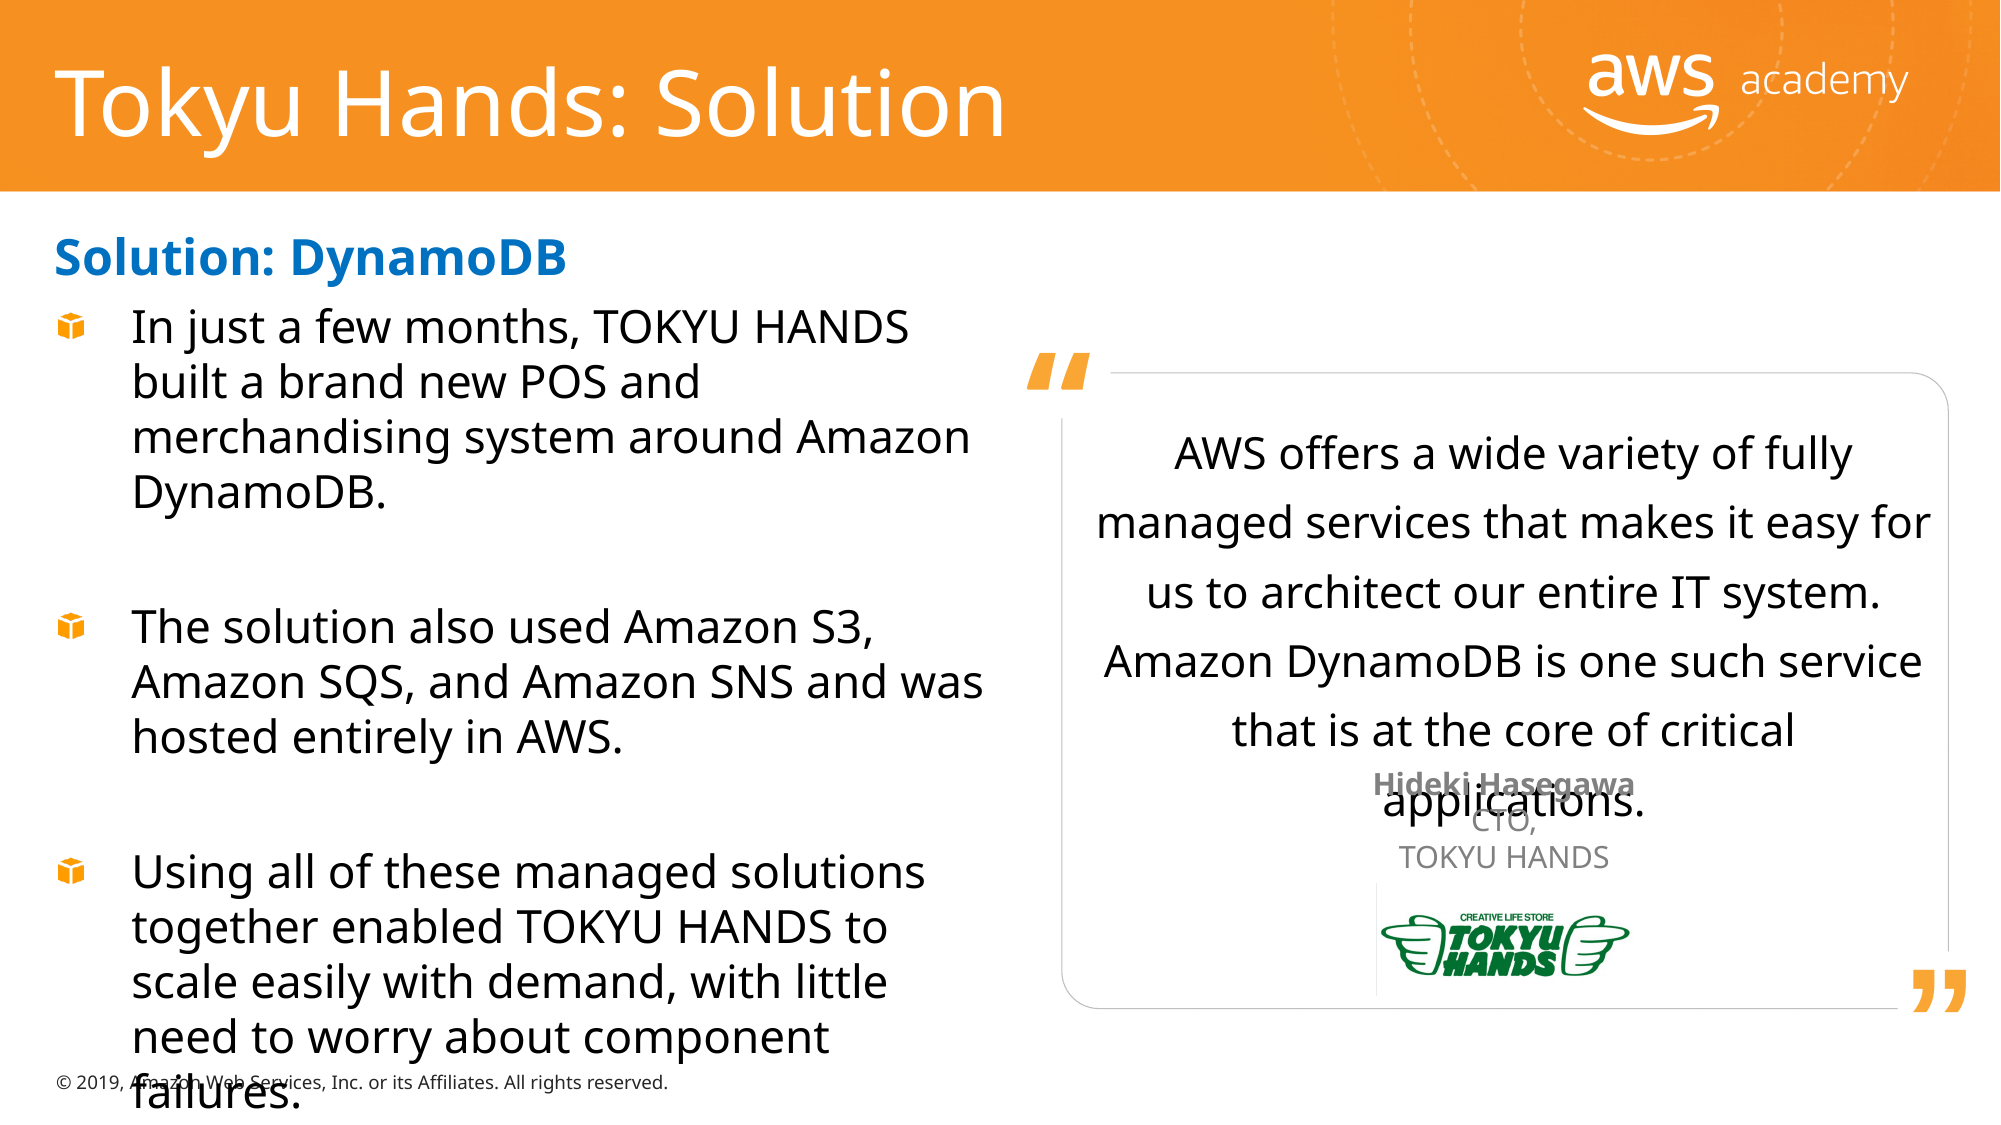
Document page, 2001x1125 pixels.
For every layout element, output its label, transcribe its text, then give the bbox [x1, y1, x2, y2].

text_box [1030, 338, 1111, 491]
text_box [1061, 372, 1949, 1010]
text_box Hideki Hasegawa CTO, TOKYU HANDS [1146, 757, 1863, 882]
picture [0, 0, 2000, 1125]
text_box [1897, 951, 1978, 1104]
title Tokyu Hands: Solution [39, 43, 1487, 172]
list Solution: DynamoDB In just a few months, TOKYU HANDS built a brand new POS and merchandising system around Amazon DynamoDB. The solution also used Amazon S3, Amazon SQS, and Amazon SNS and was hosted entirely in AWS. Using all of these managed solutions together enabled TOKYU HANDS to scale easily with demand, with little need to worry about component failures. [3, 187, 1020, 1076]
